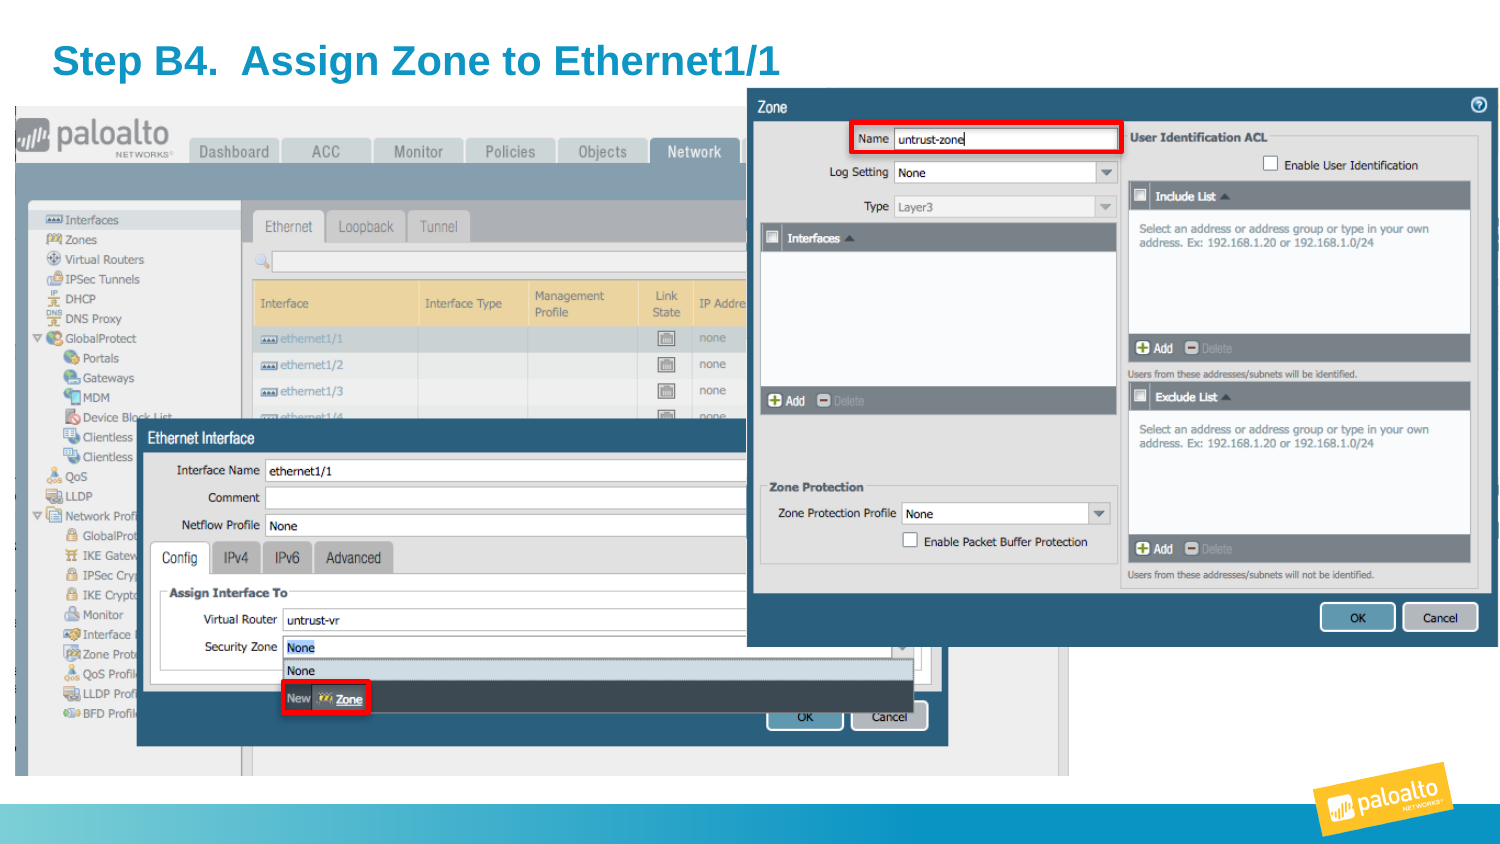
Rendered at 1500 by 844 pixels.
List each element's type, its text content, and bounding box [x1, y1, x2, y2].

picture [1304, 737, 1461, 836]
picture [15, 87, 1500, 777]
title Step B4. Assign Zone to Ethernet1/1 [52, 33, 1442, 88]
